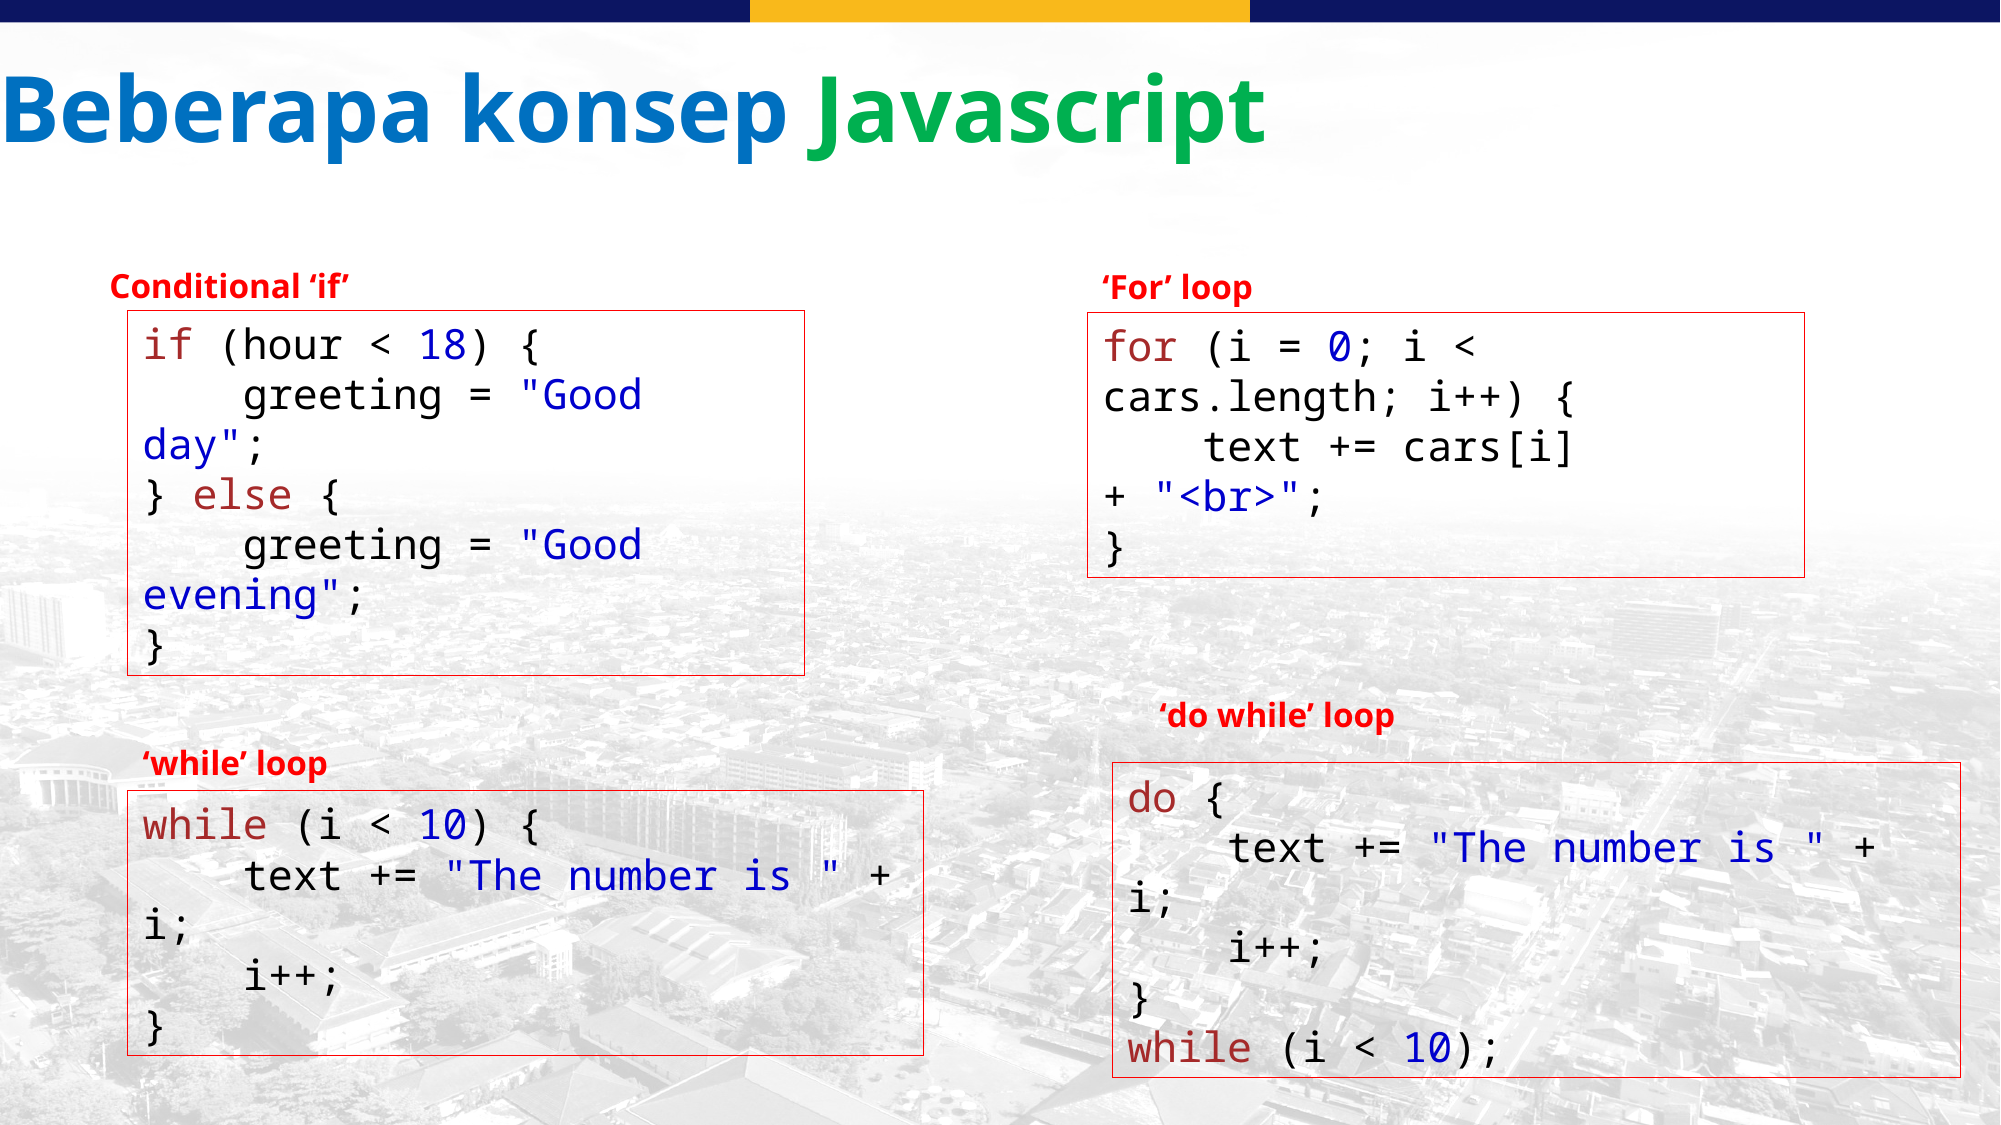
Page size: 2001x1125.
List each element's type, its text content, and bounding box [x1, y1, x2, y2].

text_box while (i < 10) { text += "The number is " + i; i++; } [127, 790, 924, 1056]
text_box if (hour < 18) { greeting = "Good day"; } else { greeting = "Good evening"; } [127, 310, 805, 676]
text_box ‘For’ loop [1087, 258, 1558, 312]
text_box ‘while’ loop [127, 735, 598, 790]
text_box do { text += "The number is " + i; i++; } while (i < 10); [1112, 762, 1961, 1078]
text_box Beberapa konsep Javascript [0, 43, 1283, 168]
text_box Conditional ‘if’ [94, 258, 565, 313]
text_box ‘do while’ loop [1144, 686, 1615, 742]
text_box for (i = 0; i < cars.length; i++) { text += cars[i] + "<br>"; } [1087, 312, 1805, 578]
